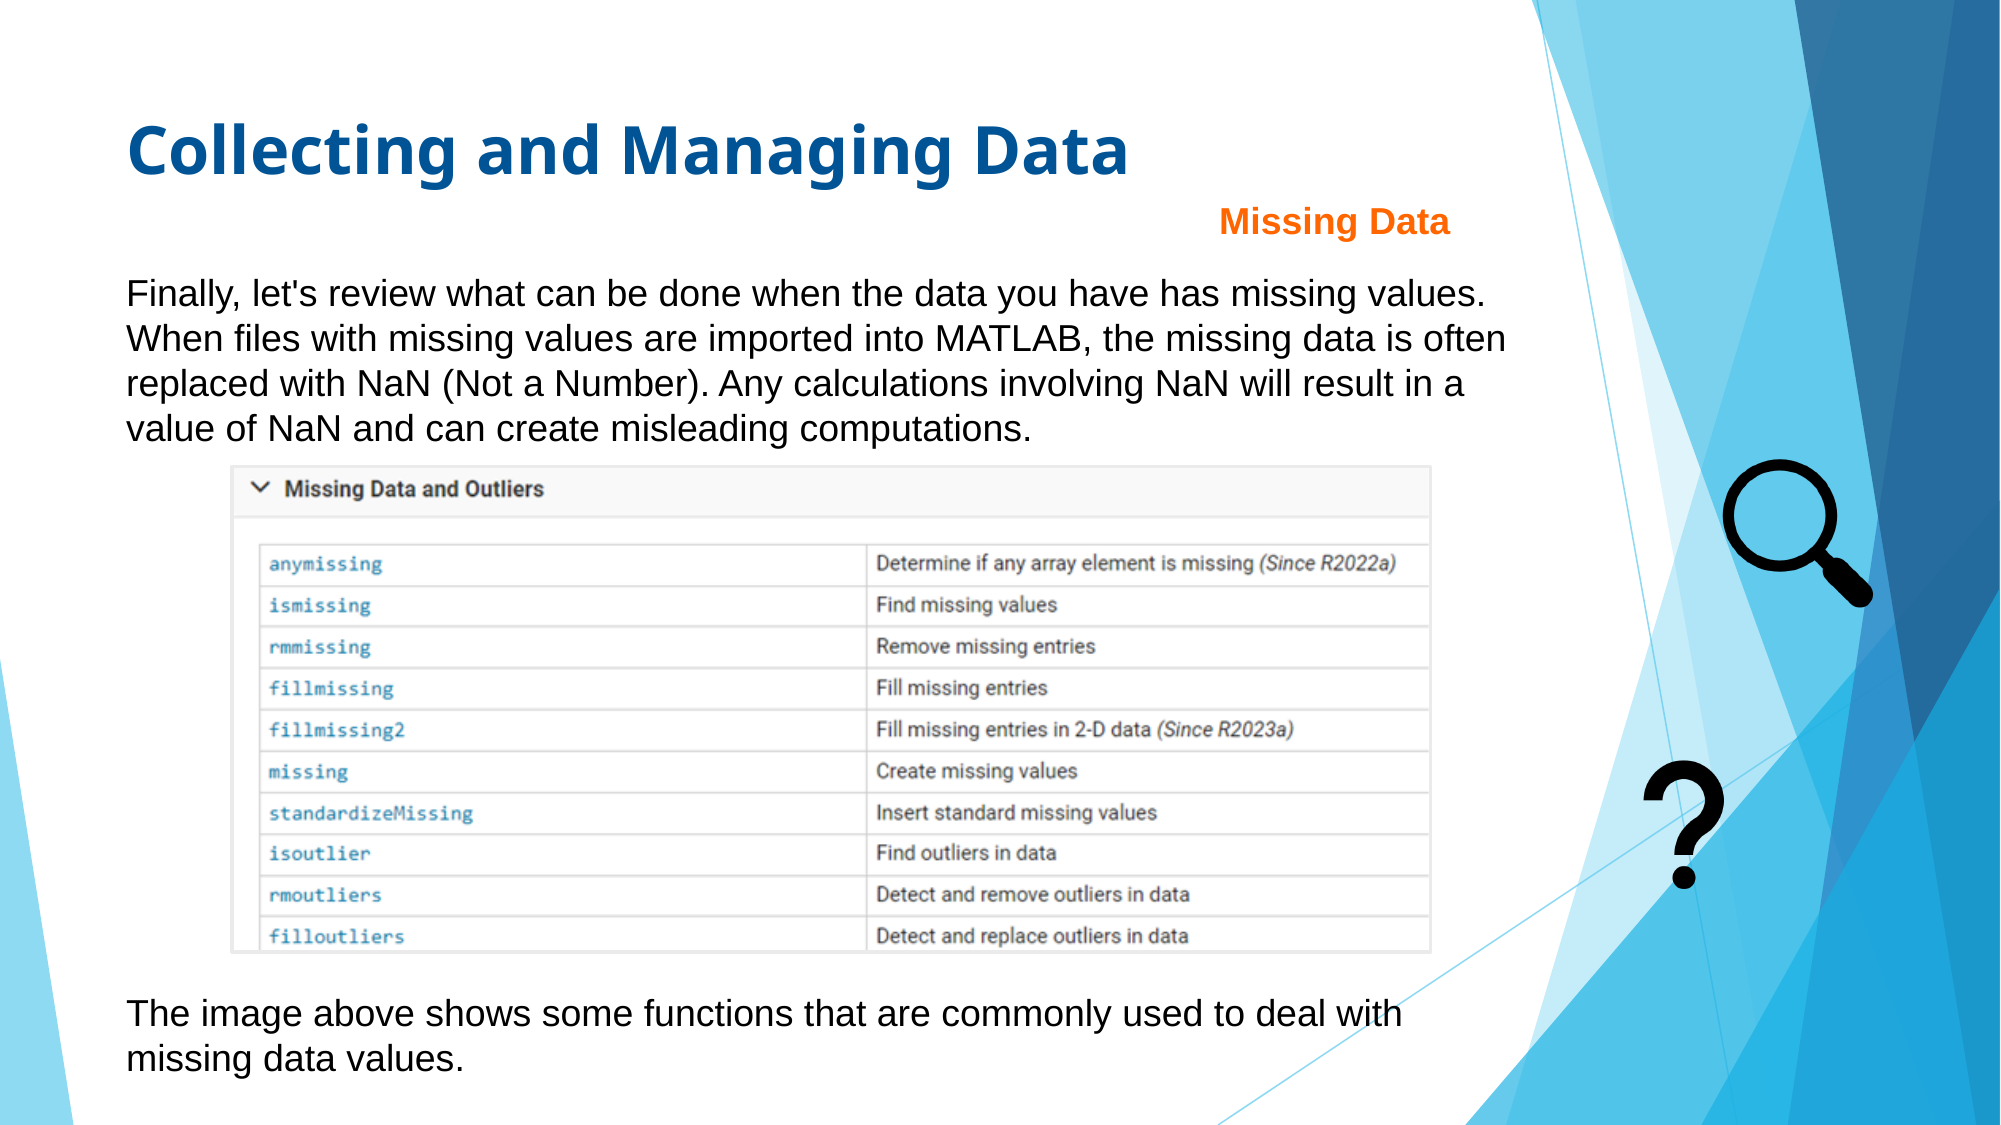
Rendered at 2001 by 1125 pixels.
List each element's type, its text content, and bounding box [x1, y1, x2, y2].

picture [1706, 442, 1889, 623]
picture [1608, 749, 1759, 900]
list Missing Data [1059, 190, 1610, 262]
title Collecting and Managing Data [111, 99, 1552, 261]
text_box Finally, let's review what can be done when the data you have has missing values. When files with missing values are imported into MATLAB, the missing data is often replaced with NaN (Not a Number). Any calculations involving NaN will result in a value of NaN and can create misleading computations. The image above shows some functions that are commonly used to deal with missing data values. [111, 261, 1552, 1087]
picture [233, 468, 1429, 951]
